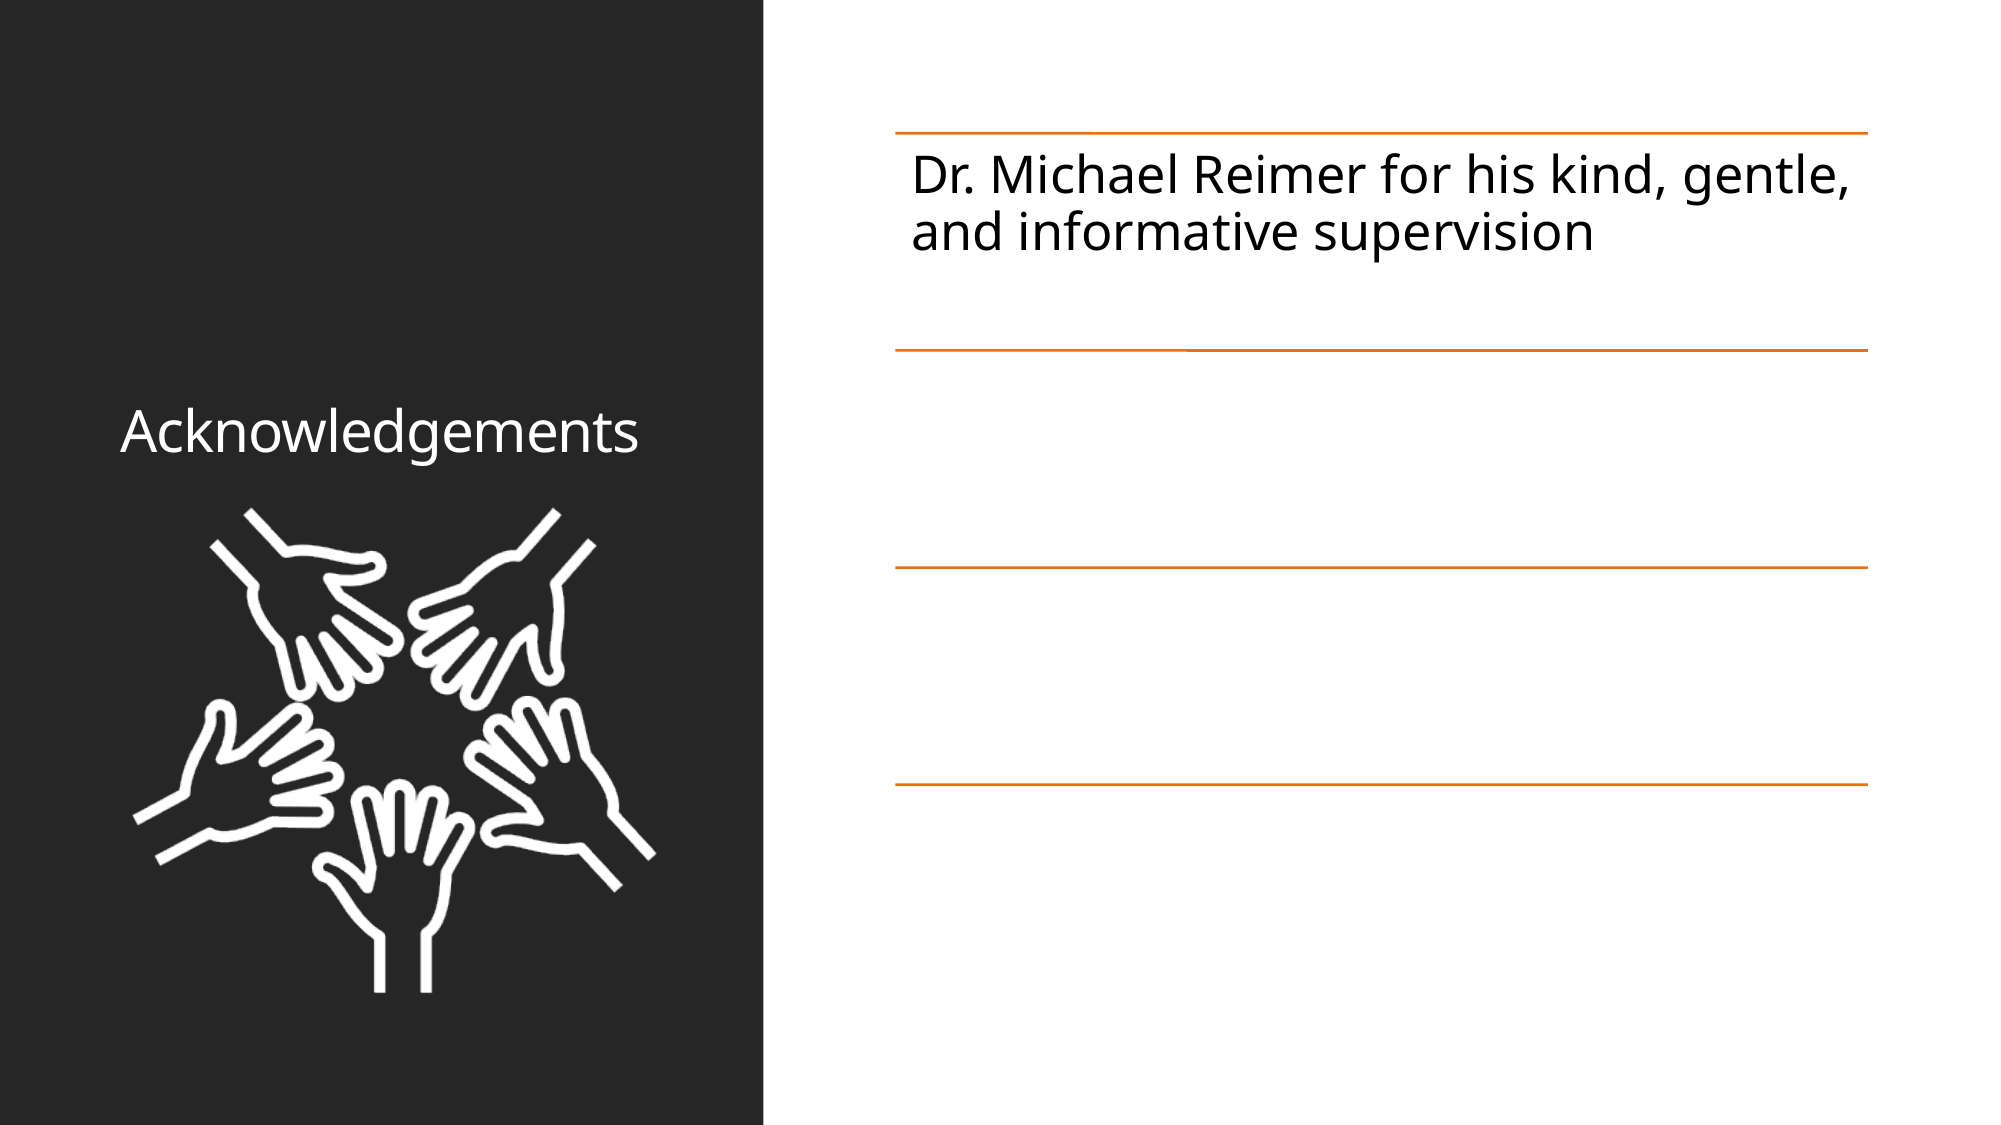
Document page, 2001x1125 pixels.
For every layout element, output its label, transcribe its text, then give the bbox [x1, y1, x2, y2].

title Acknowledgements [105, 128, 683, 473]
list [894, 132, 1869, 1003]
picture [118, 474, 670, 1027]
